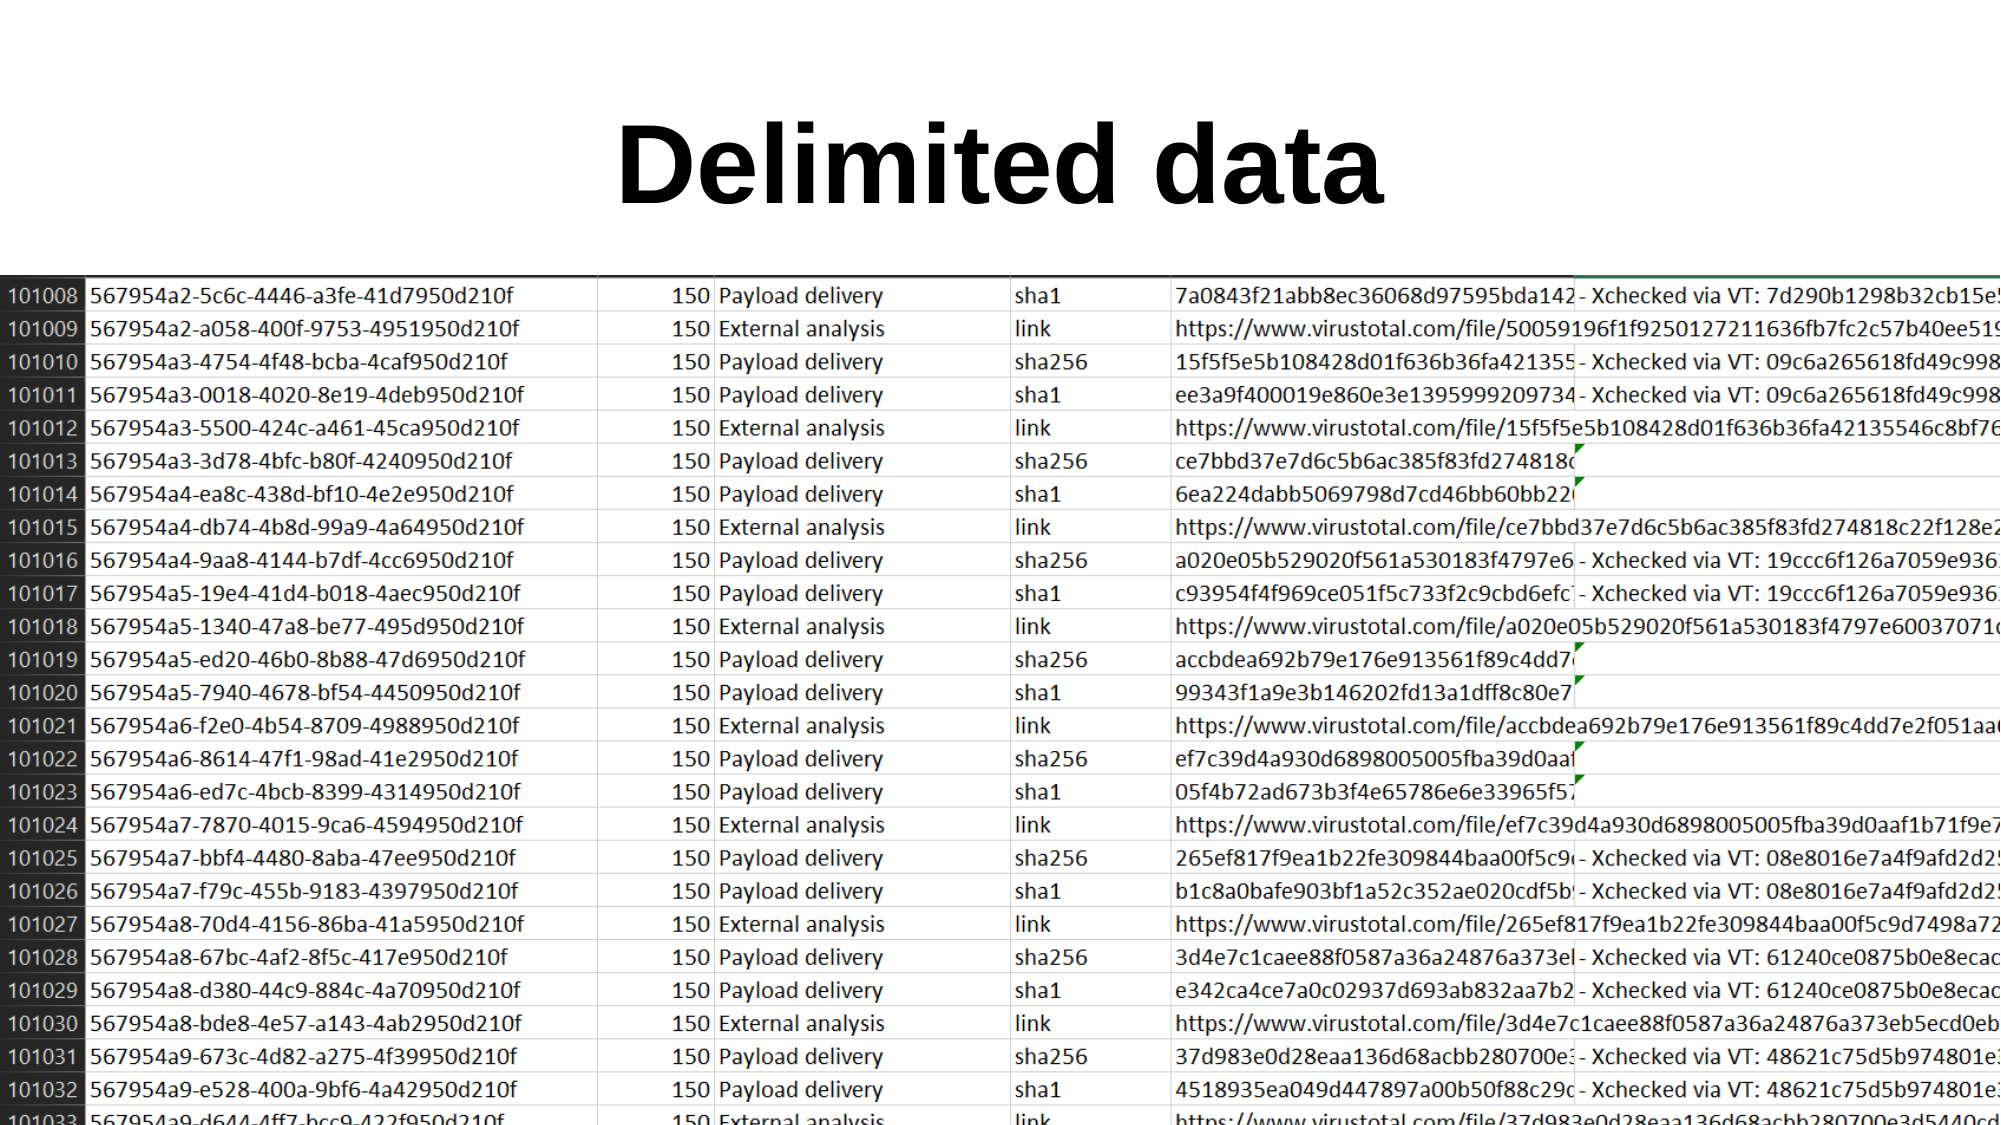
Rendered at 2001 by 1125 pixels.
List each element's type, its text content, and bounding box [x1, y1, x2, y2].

title Delimited data [60, 58, 1940, 275]
picture [0, 275, 2000, 1125]
